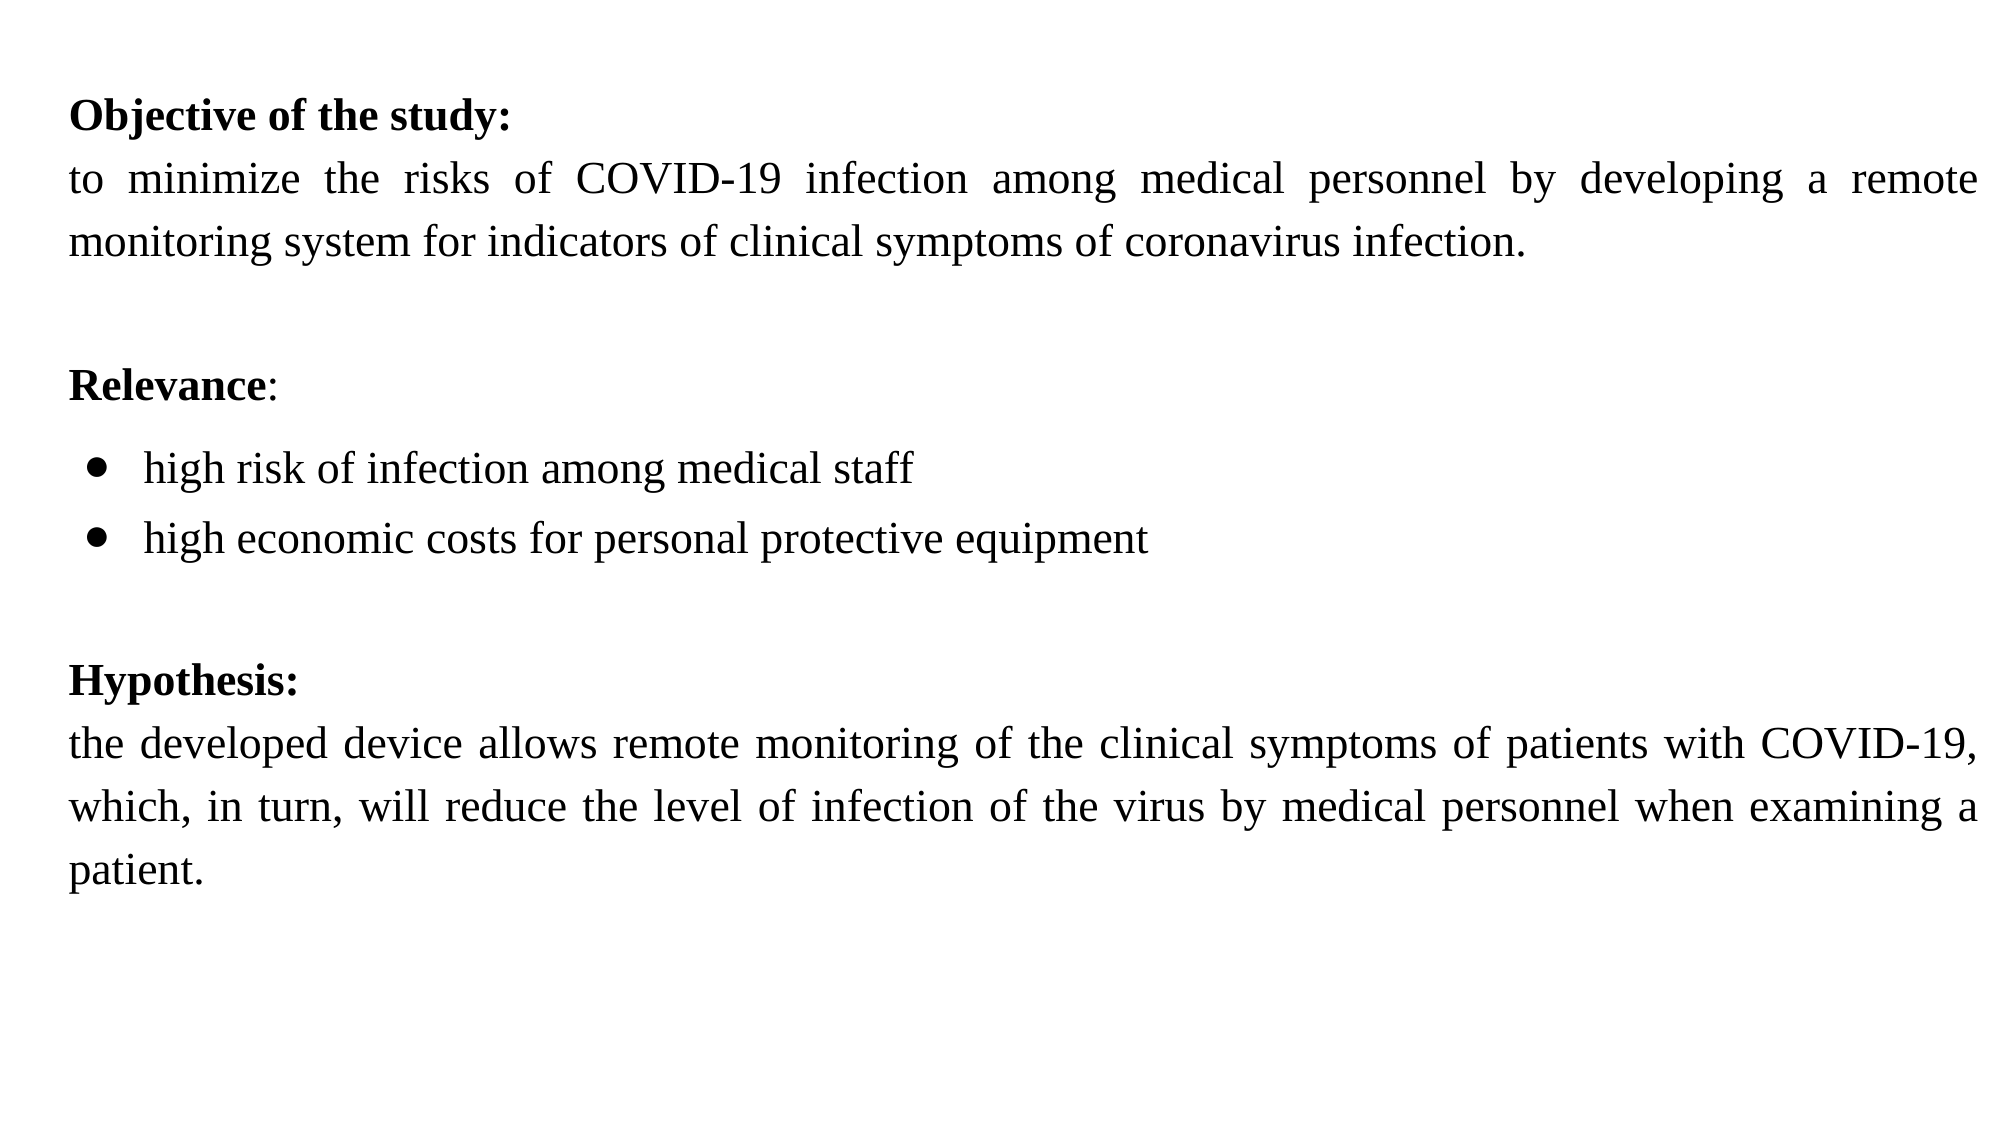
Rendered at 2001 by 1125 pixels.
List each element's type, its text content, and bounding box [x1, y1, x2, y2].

text_box Relevance: high risk of infection among medical staff high economic costs for personal protective equipment [48, 307, 2000, 597]
text_box Hypothesis: the developed device allows remote monitoring of the clinical symptoms of patients with COVID-19, which, in turn, will reduce the level of infection of the virus by medical personnel when examining a patient. [48, 621, 2000, 990]
list Objective of the study: to minimize the risks of COVID-19 infection among medical personnel by developing a remote monitoring system for indicators of clinical symptoms of coronavirus infection. [48, 56, 2000, 307]
